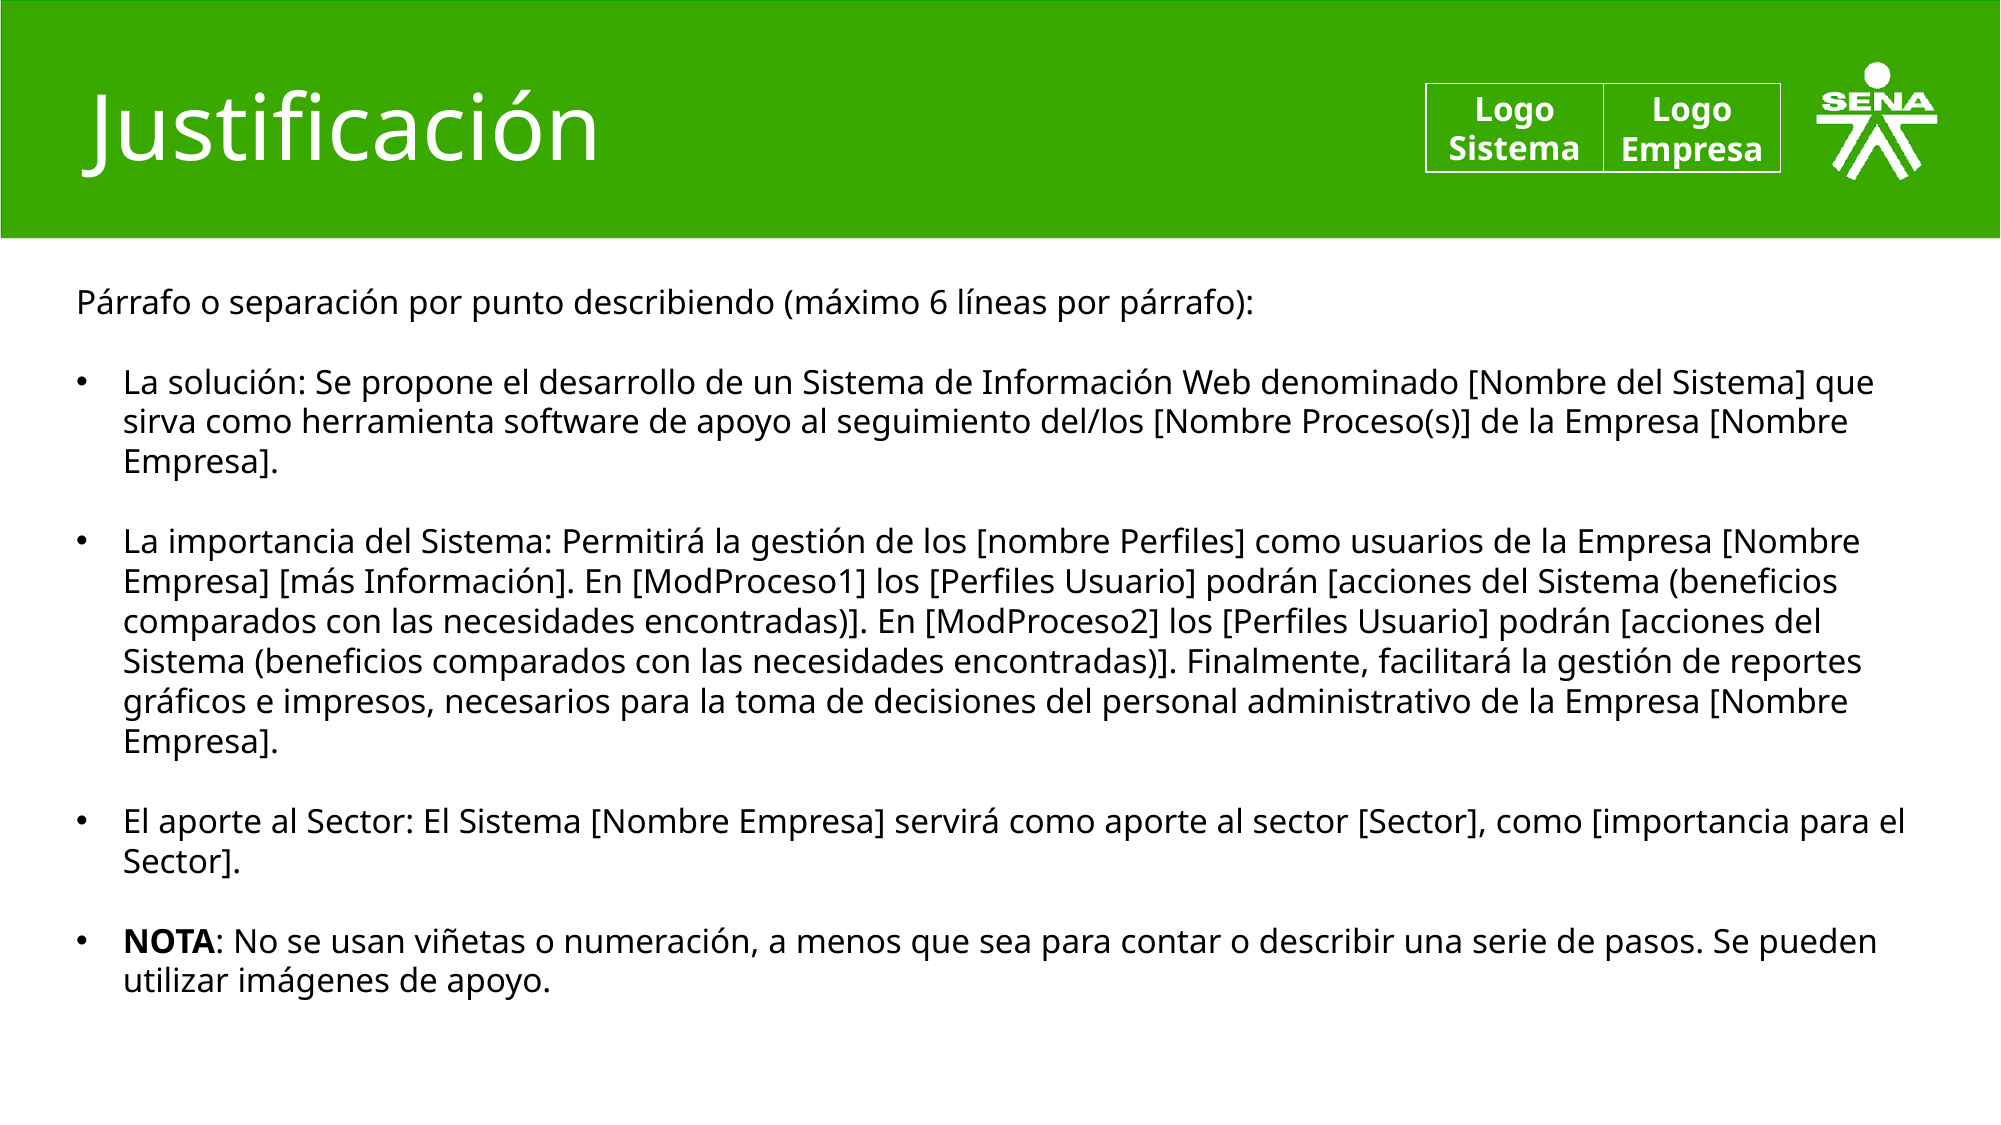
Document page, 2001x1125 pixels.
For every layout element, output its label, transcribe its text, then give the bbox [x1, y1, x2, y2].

text_box Logo Empresa [1603, 83, 1781, 173]
text_box Logo Sistema [1426, 83, 1603, 172]
picture [0, 0, 2001, 1125]
text_box Párrafo o separación por punto describiendo (máximo 6 líneas por párrafo): La solución: Se propone el desarrollo de un Sistema de Información Web denominado [Nombre del Sistema] que sirva como herramienta software de apoyo al seguimiento del/los [Nombre Proceso(s)] de la Empresa [Nombre Empresa]. La importancia del Sistema: Permitirá la gestión de los [nombre Perfiles] como usuarios de la Empresa [Nombre Empresa] [más Información]. En [ModProceso1] los [Perfiles Usuario] podrán [acciones del Sistema (beneficios comparados con las necesidades encontradas)]. En [ModProceso2] los [Perfiles Usuario] podrán [acciones del Sistema (beneficios comparados con las necesidades encontradas)]. Finalmente, facilitará la gestión de reportes gráficos e impresos, necesarios para la toma de decisiones del personal administrativo de la Empresa [Nombre Empresa]. El aporte al Sector: El Sistema [Nombre Empresa] servirá como aporte al sector [Sector], como [importancia para el Sector]. NOTA: No se usan viñetas o numeración, a menos que sea para contar o describir una serie de pasos. Se pueden utilizar imágenes de apoyo. [61, 273, 1939, 1047]
title Justificación [74, 18, 1800, 236]
